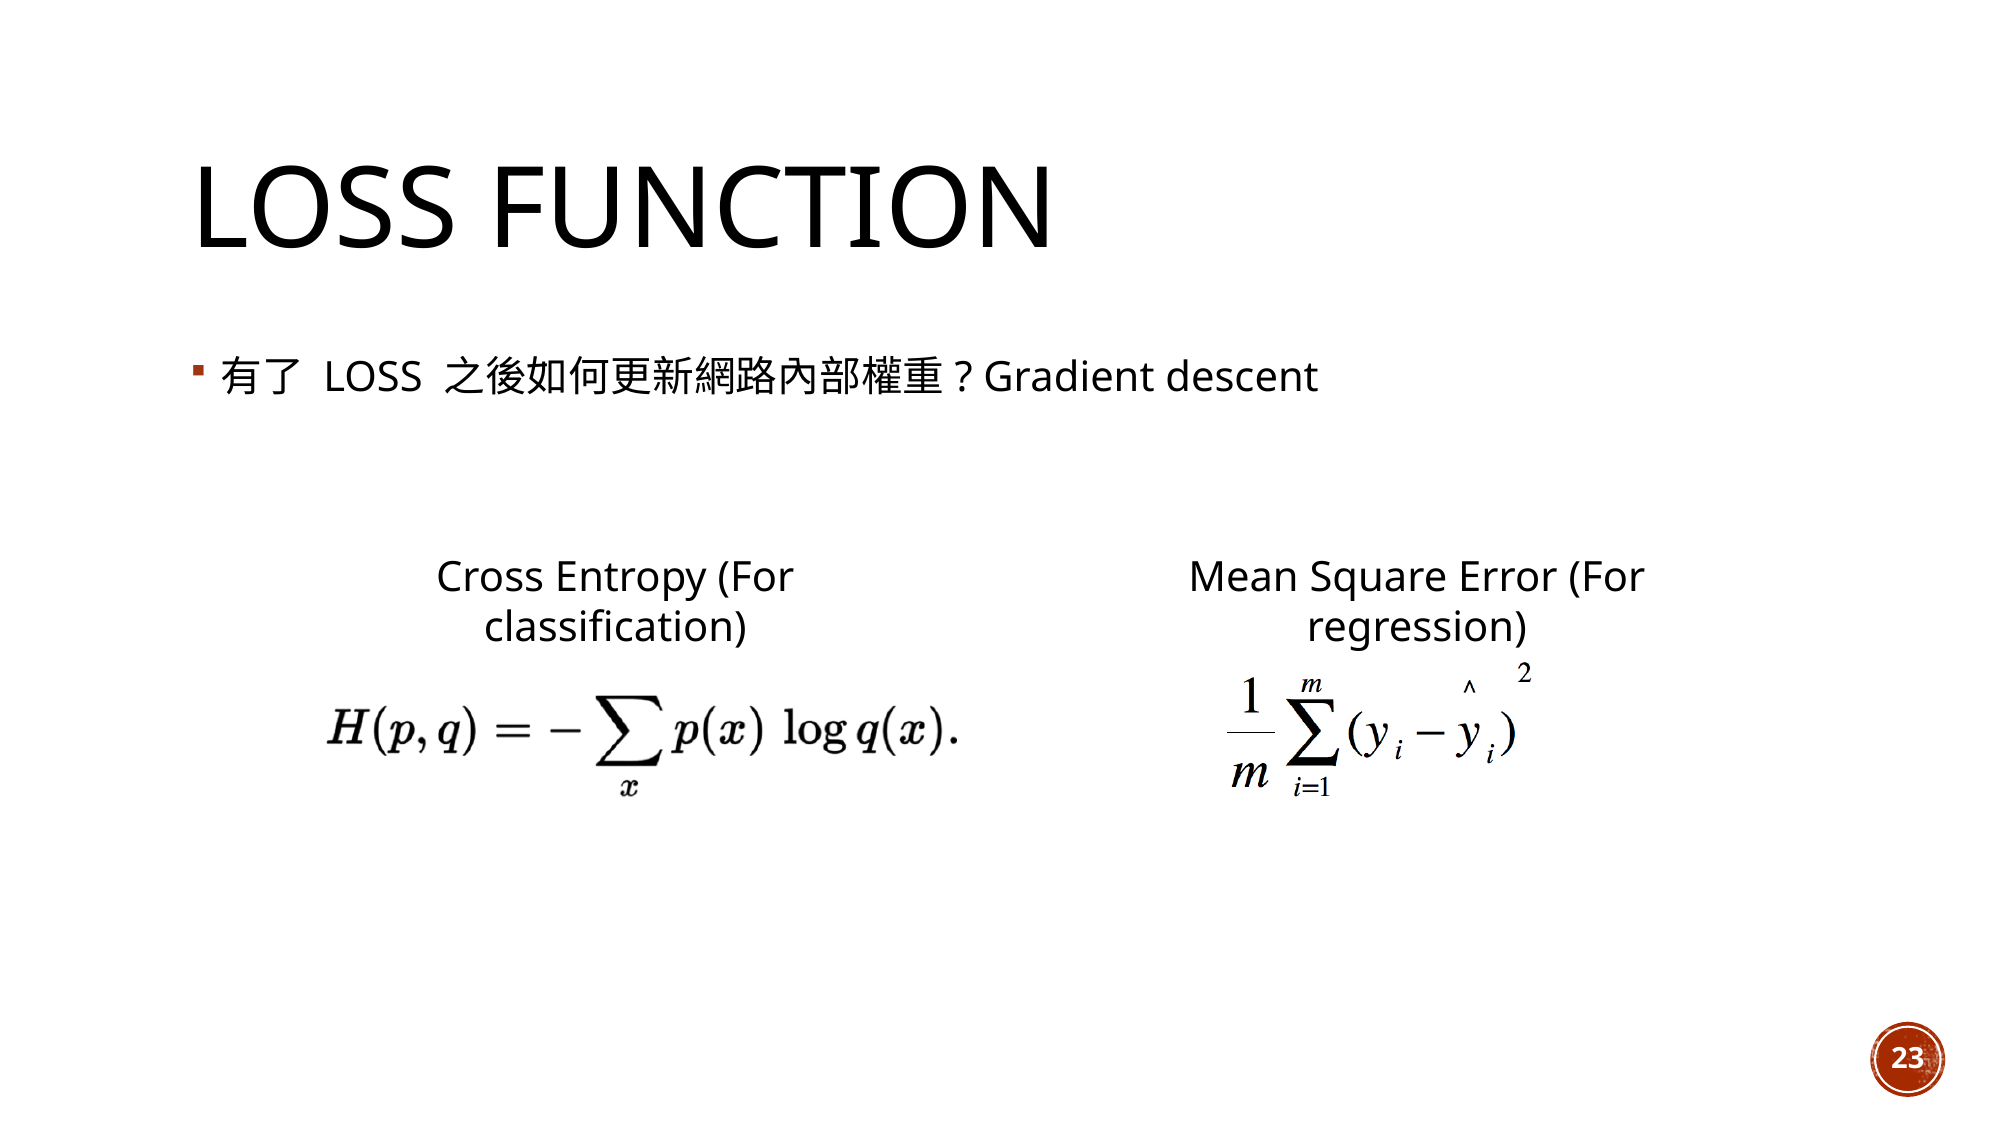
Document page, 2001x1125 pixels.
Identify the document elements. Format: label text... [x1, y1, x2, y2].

picture [1227, 653, 1557, 818]
text_box Cross Entropy (For classification) [288, 549, 942, 650]
list 有了 LOSS 之後如何更新網路內部權重? Gradient descent [175, 348, 1826, 1013]
slide_number 23 [1855, 1028, 1961, 1089]
title Loss function [175, 79, 1826, 344]
text_box Mean Square Error (For regression) [1065, 549, 1769, 650]
picture [314, 613, 968, 805]
